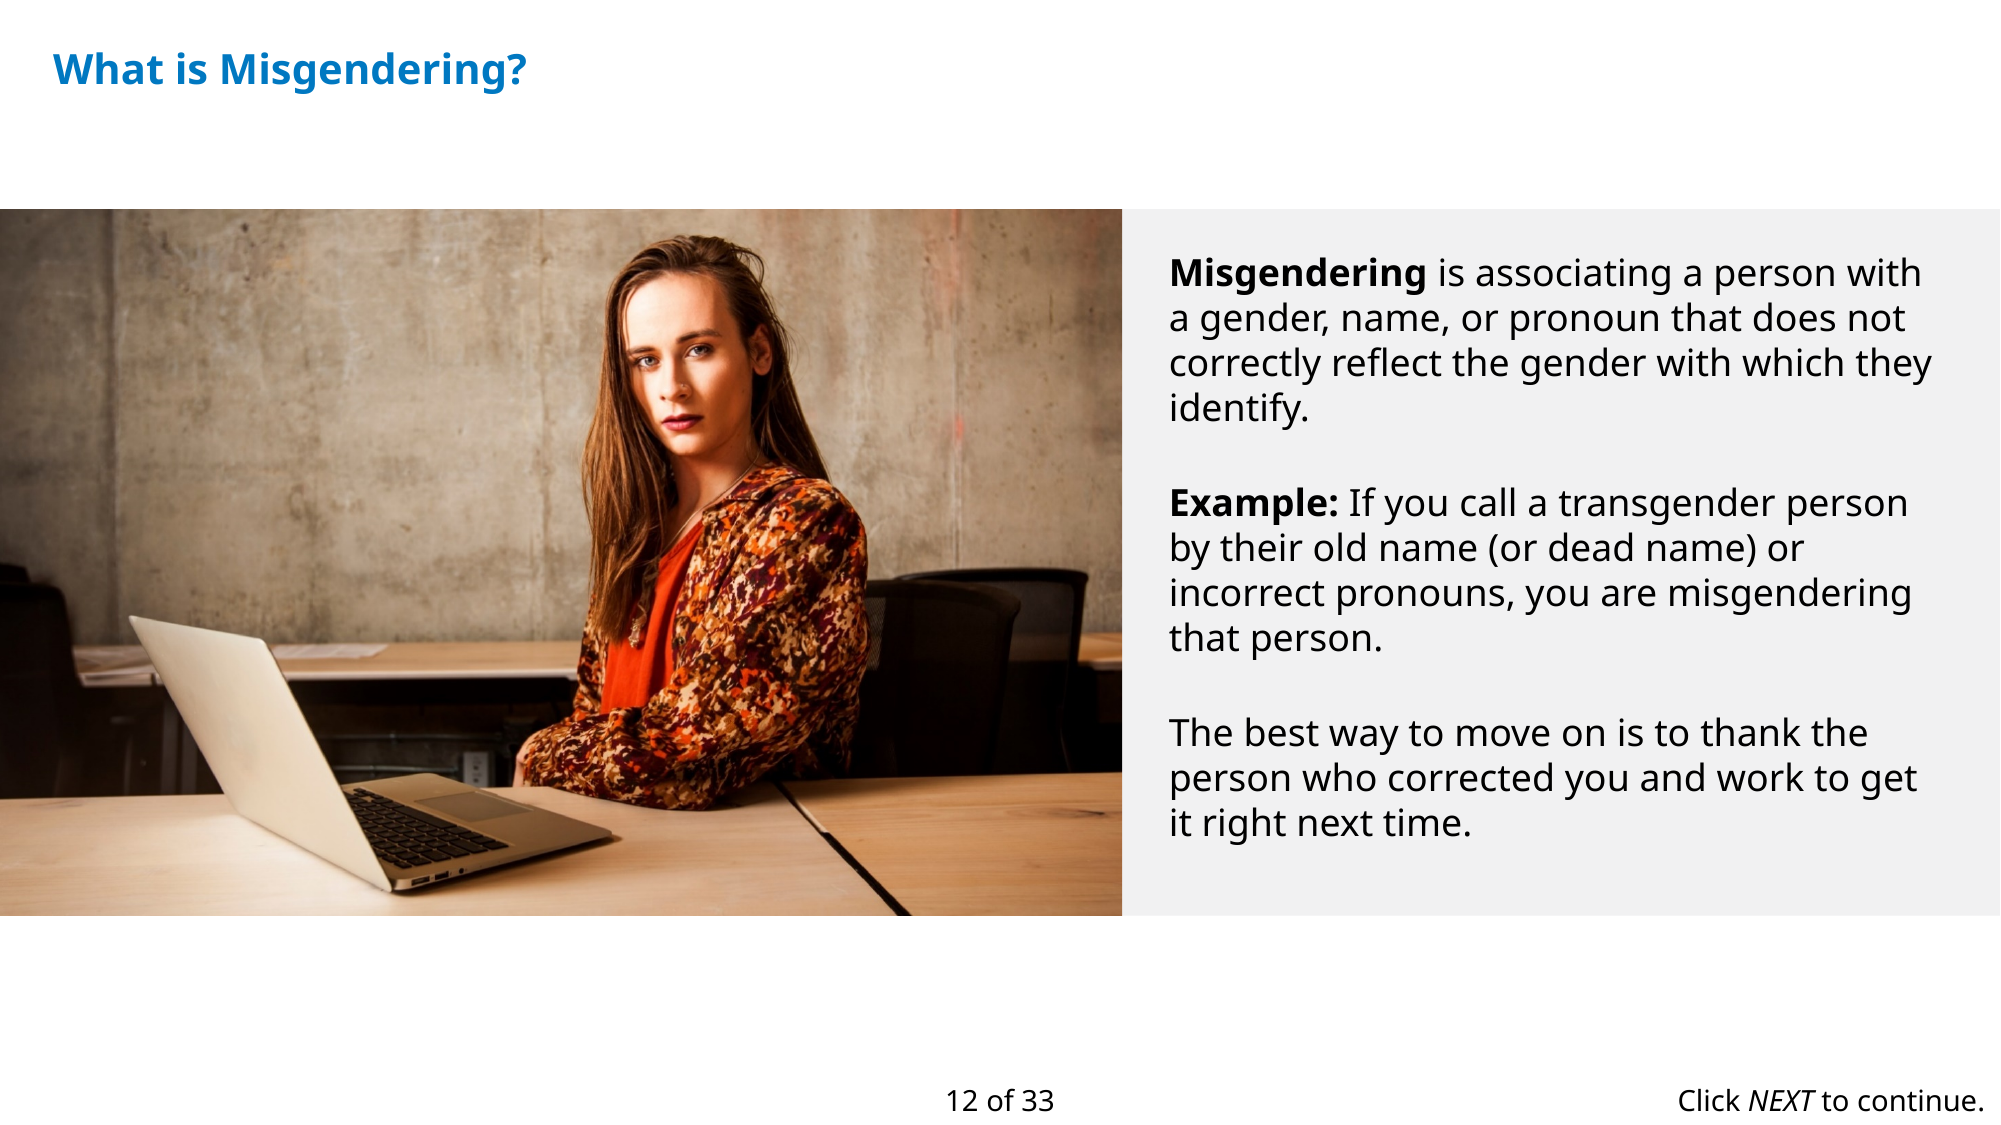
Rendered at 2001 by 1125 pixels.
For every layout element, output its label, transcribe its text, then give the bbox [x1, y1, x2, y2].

title What is Misgendering? [38, 29, 1764, 112]
text_box [1121, 208, 2000, 917]
text_box Misgendering is associating a person with a gender, name, or pronoun that does not correctly reflect the gender with which they identify. Example: If you call a transgender person by their old name (or dead name) or incorrect pronouns, you are misgendering that person. The best way to move on is to thank the person who corrected you and work to get it right next time. [1153, 241, 1953, 852]
picture [0, 209, 1123, 916]
text_box Click NEXT to continue. [1600, 1074, 2000, 1125]
text_box 12 of 33 [800, 1074, 1200, 1125]
